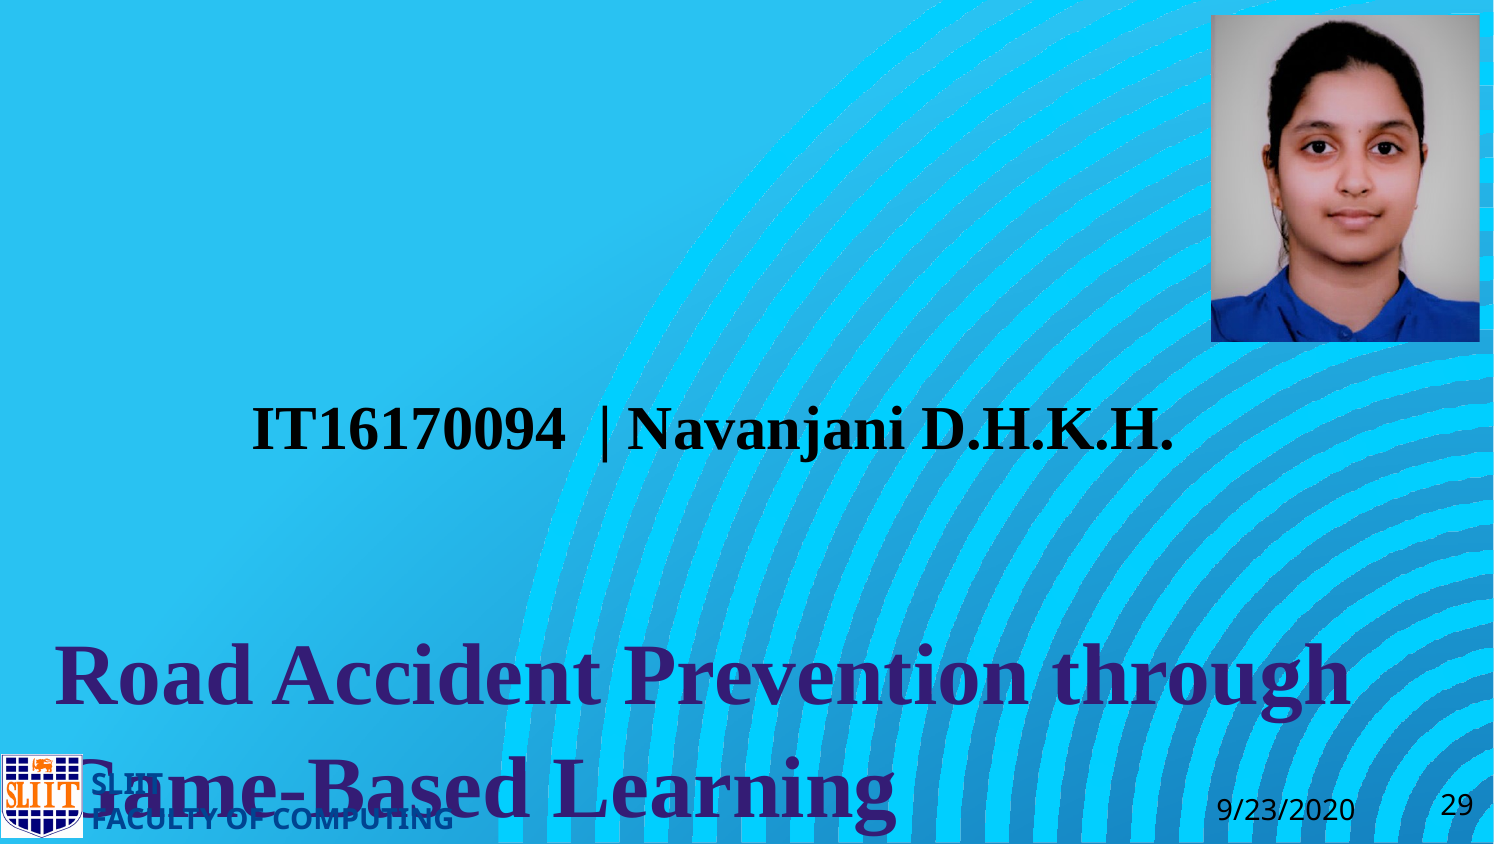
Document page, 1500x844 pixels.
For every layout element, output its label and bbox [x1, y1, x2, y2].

picture [0, 754, 83, 838]
text_box [0, 0, 1494, 844]
picture [1210, 14, 1480, 342]
